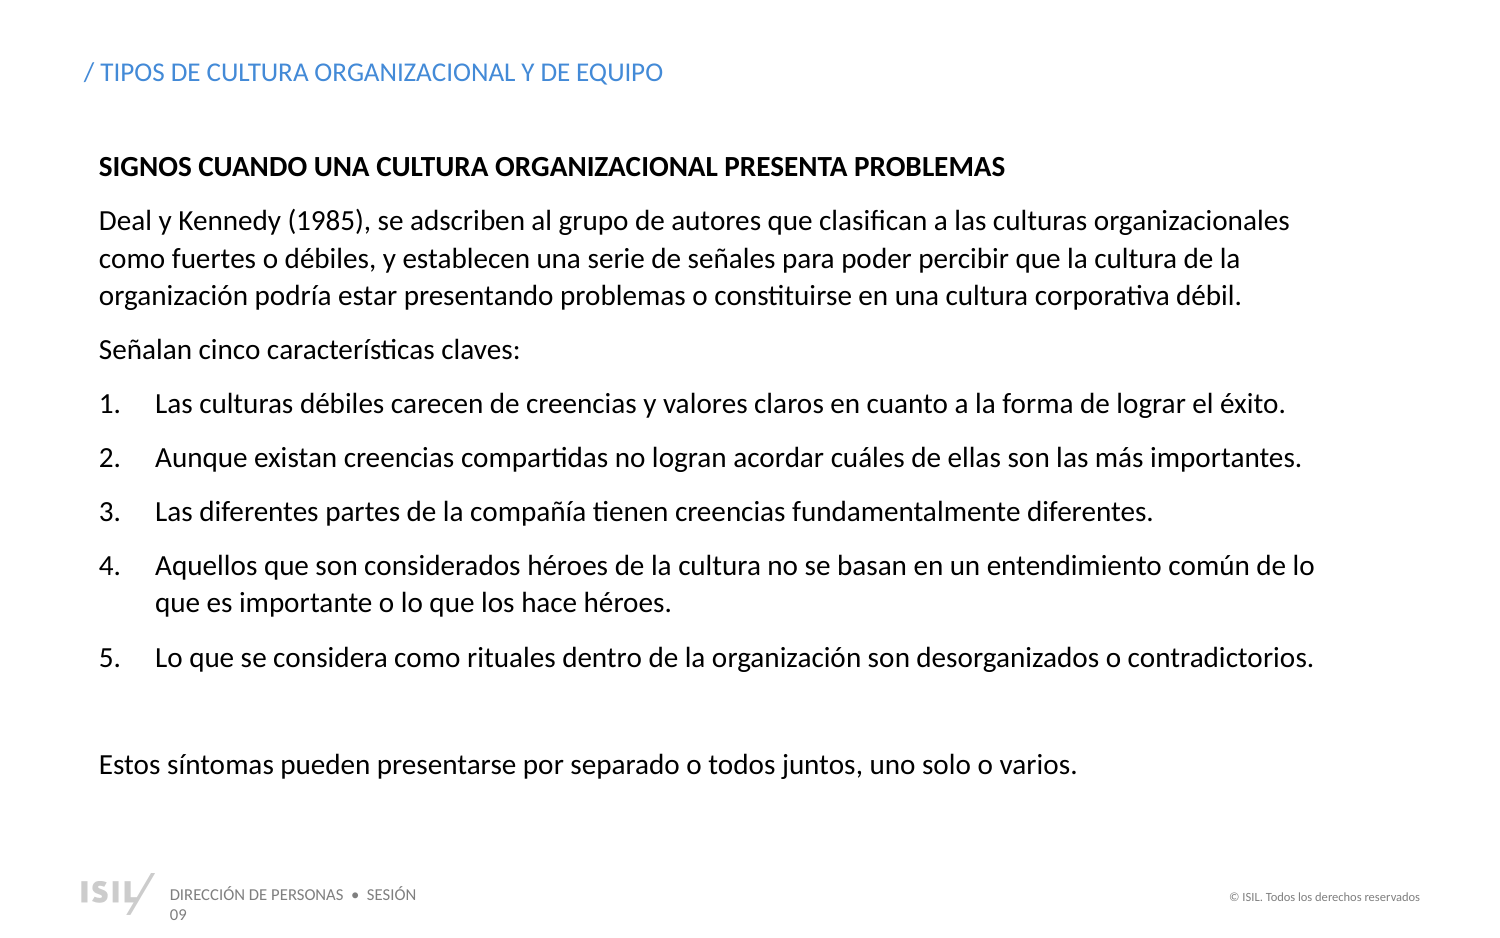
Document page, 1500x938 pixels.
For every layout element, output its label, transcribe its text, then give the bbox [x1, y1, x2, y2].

text_box SIGNOS CUANDO UNA CULTURA ORGANIZACIONAL PRESENTA PROBLEMAS Deal y Kennedy (1985), se adscriben al grupo de autores que clasifican a las culturas organizacionales como fuertes o débiles, y establecen una serie de señales para poder percibir que la cultura de la organización podría estar presentando problemas o constituirse en una cultura corporativa débil. Señalan cinco características claves: Las culturas débiles carecen de creencias y valores claros en cuanto a la forma de lograr el éxito. Aunque existan creencias compartidas no logran acordar cuáles de ellas son las más importantes. Las diferentes partes de la compañía tienen creencias fundamentalmente diferentes. Aquellos que son considerados héroes de la cultura no se basan en un entendimiento común de lo que es importante o lo que los hace héroes. Lo que se considera como rituales dentro de la organización son desorganizados o contradictorios. Estos síntomas pueden presentarse por separado o todos juntos, uno solo o varios. [83, 137, 1360, 789]
text_box / TIPOS DE CULTURA ORGANIZACIONAL Y DE EQUIPO [83, 54, 726, 87]
